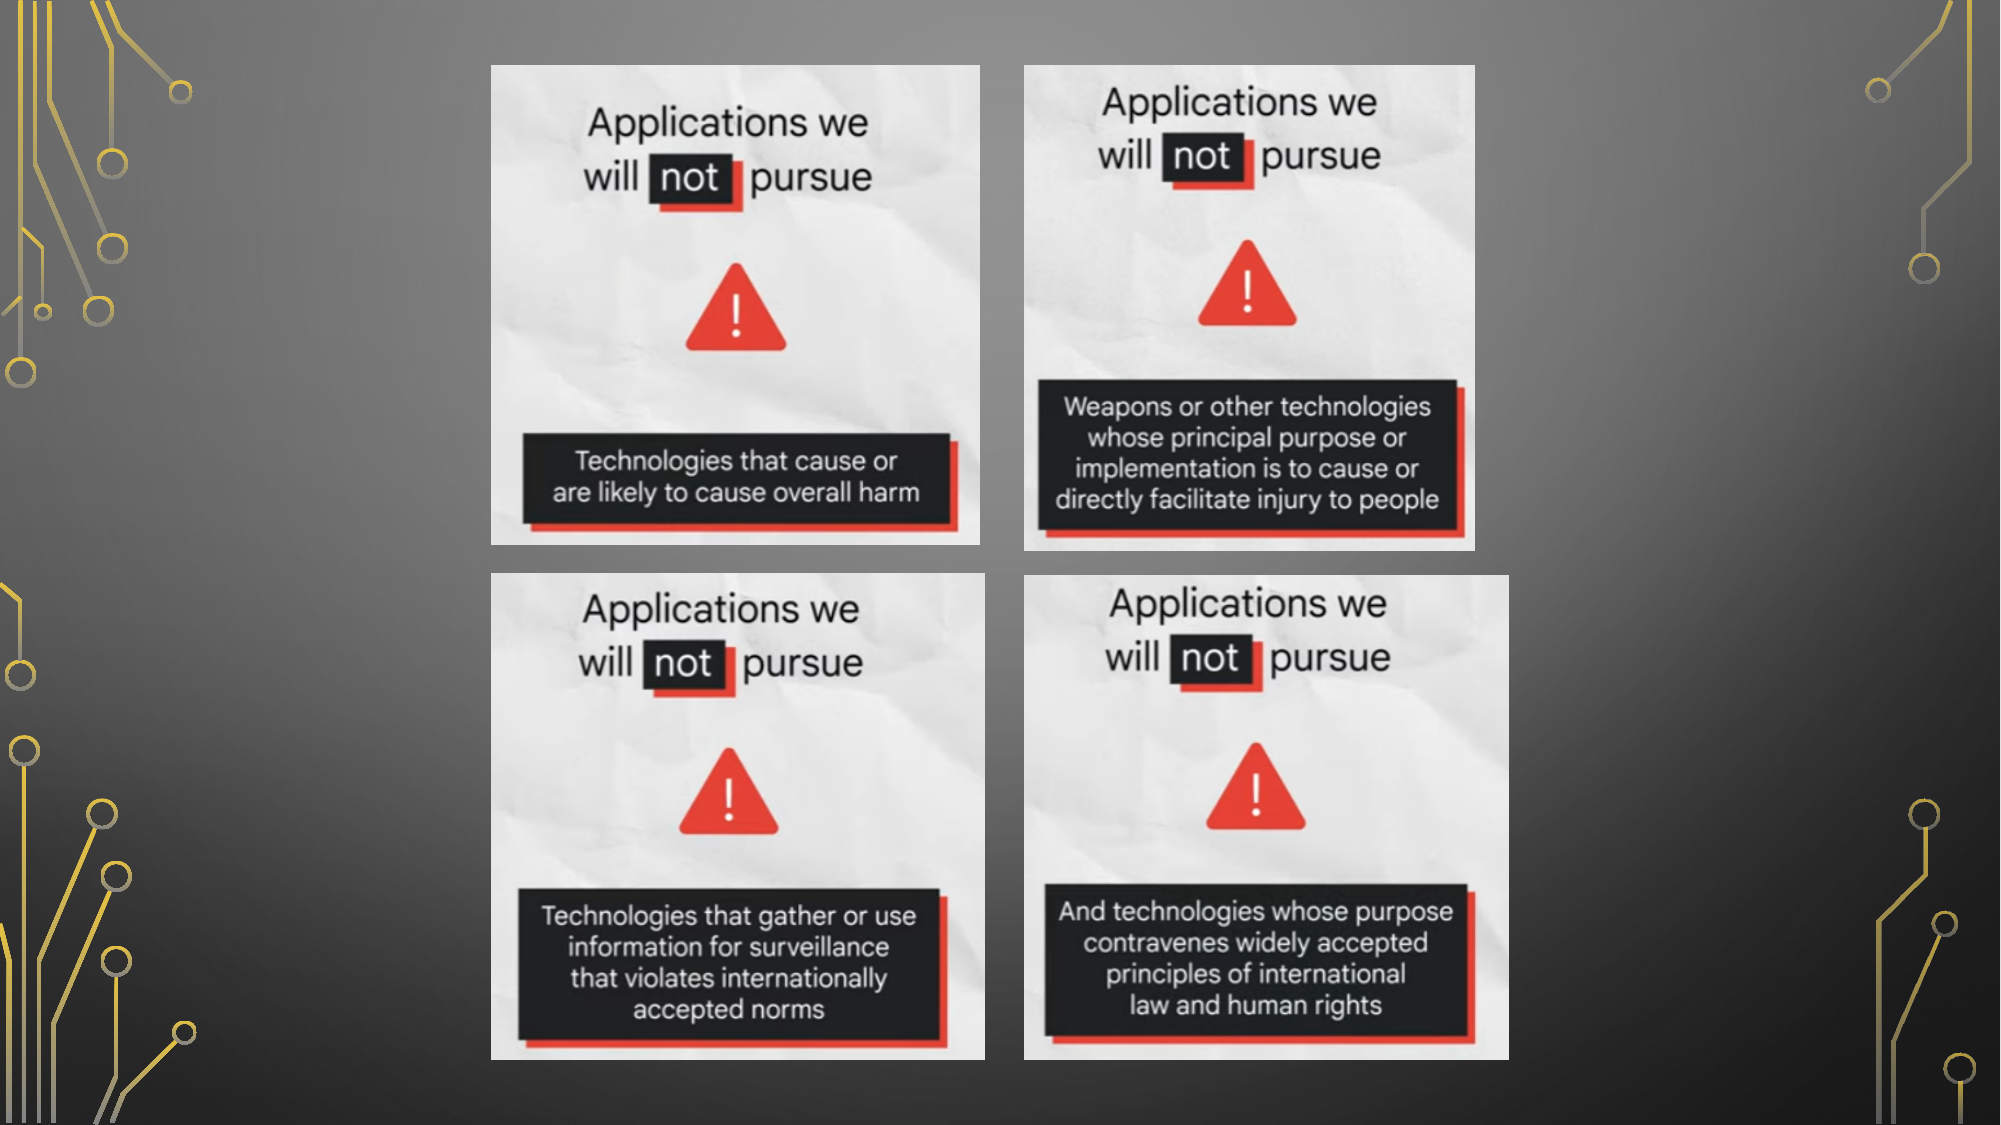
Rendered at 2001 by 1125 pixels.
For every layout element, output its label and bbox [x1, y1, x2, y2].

text_box [490, 65, 1509, 1060]
